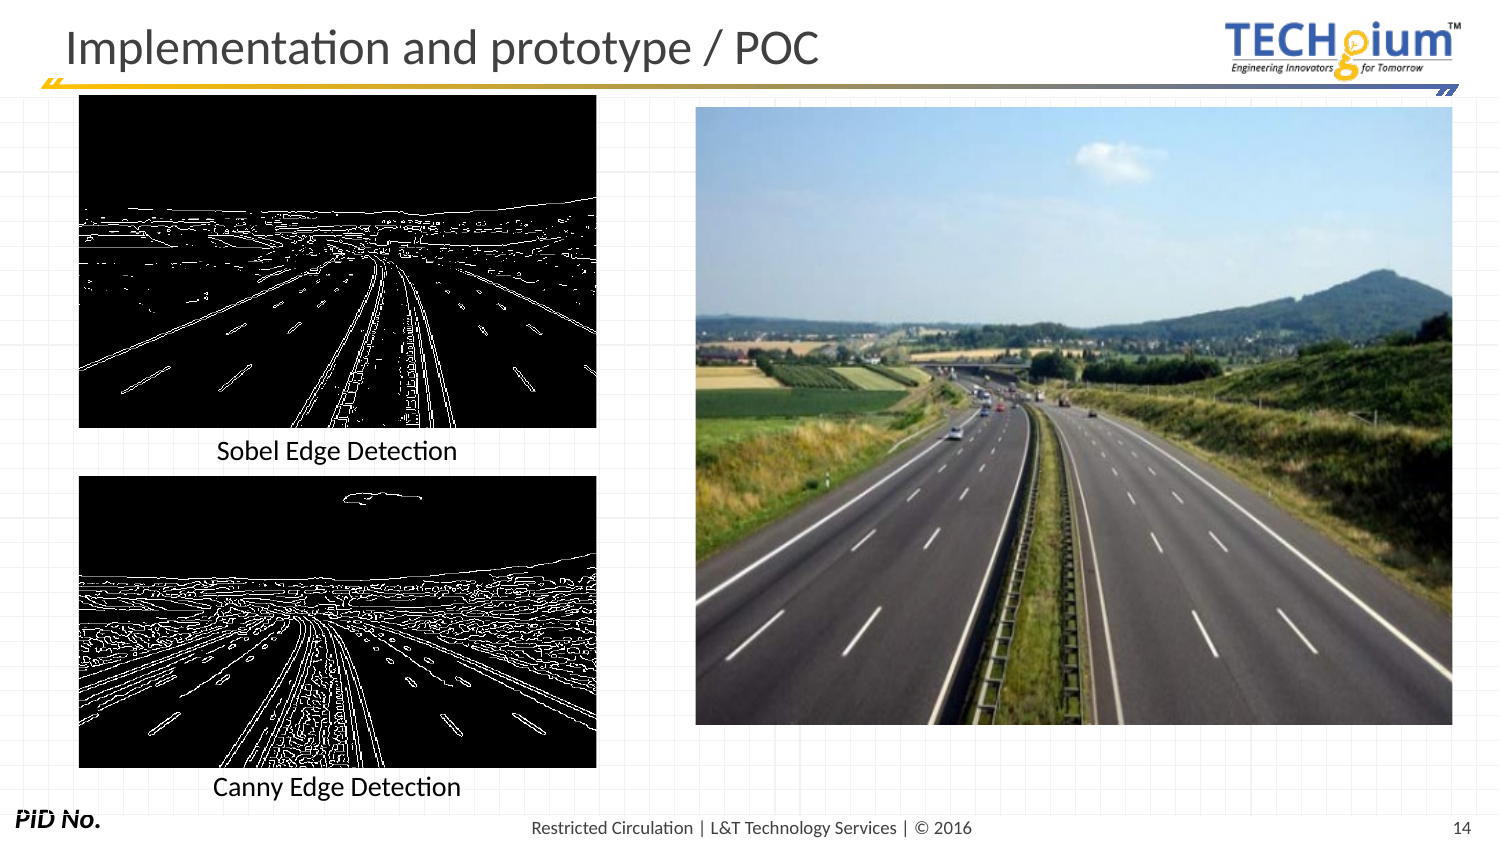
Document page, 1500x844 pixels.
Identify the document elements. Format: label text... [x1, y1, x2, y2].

picture [695, 107, 1453, 725]
picture [78, 95, 597, 428]
picture [1221, 17, 1463, 86]
picture [78, 476, 597, 768]
text_box Canny Edge Detection [198, 768, 477, 810]
title Implementation and prototype / POC [50, 0, 1450, 83]
text_box Sobel Edge Detection [202, 428, 473, 474]
